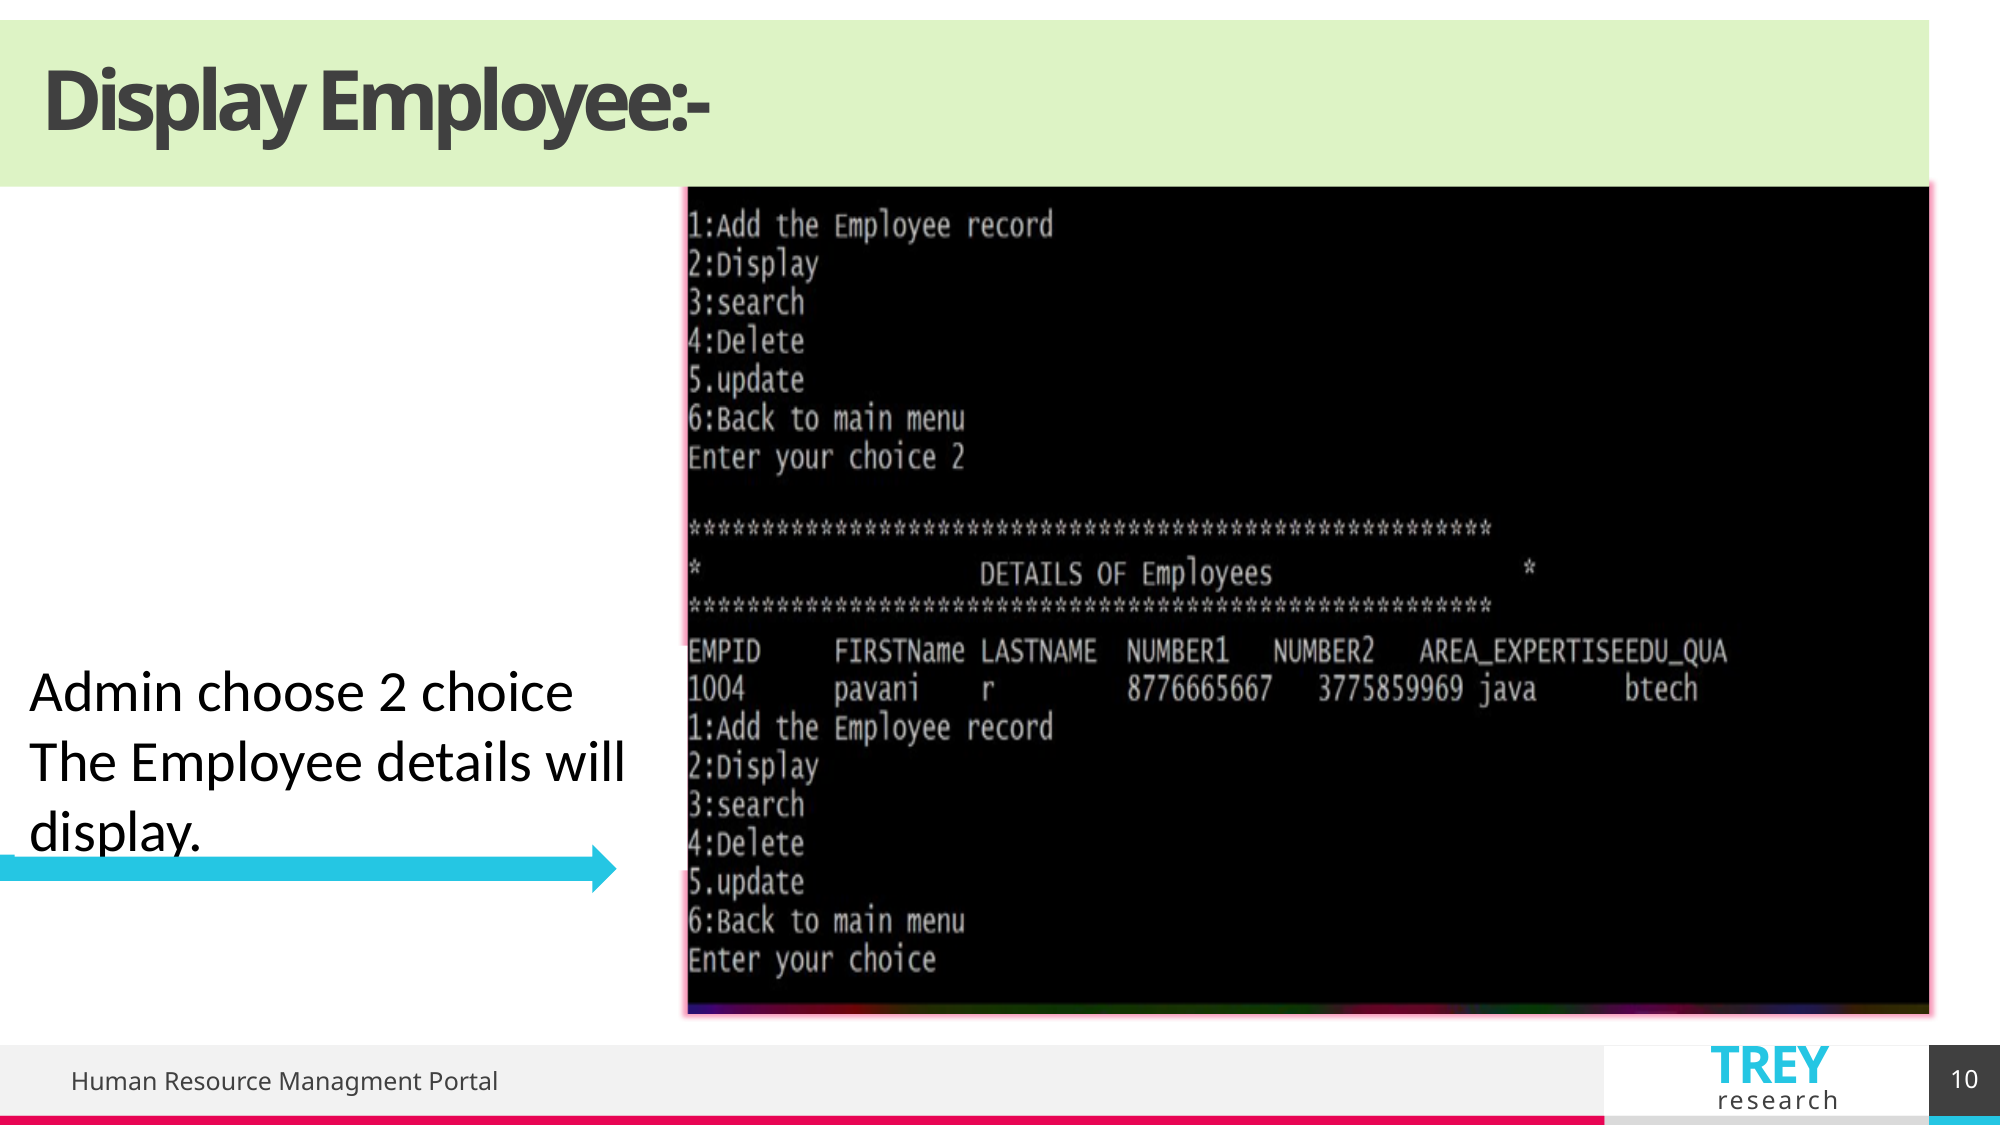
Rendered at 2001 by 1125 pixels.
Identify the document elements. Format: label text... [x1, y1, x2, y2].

text_box Admin choose 2 choice The Employee details will display. [14, 645, 687, 871]
slide_number 10 [1929, 1045, 2000, 1116]
title Display Employee:- [0, 20, 1930, 187]
footer Human Resource Managment Portal [70, 1056, 1000, 1105]
text_box [0, 842, 619, 896]
picture [687, 186, 1930, 1014]
